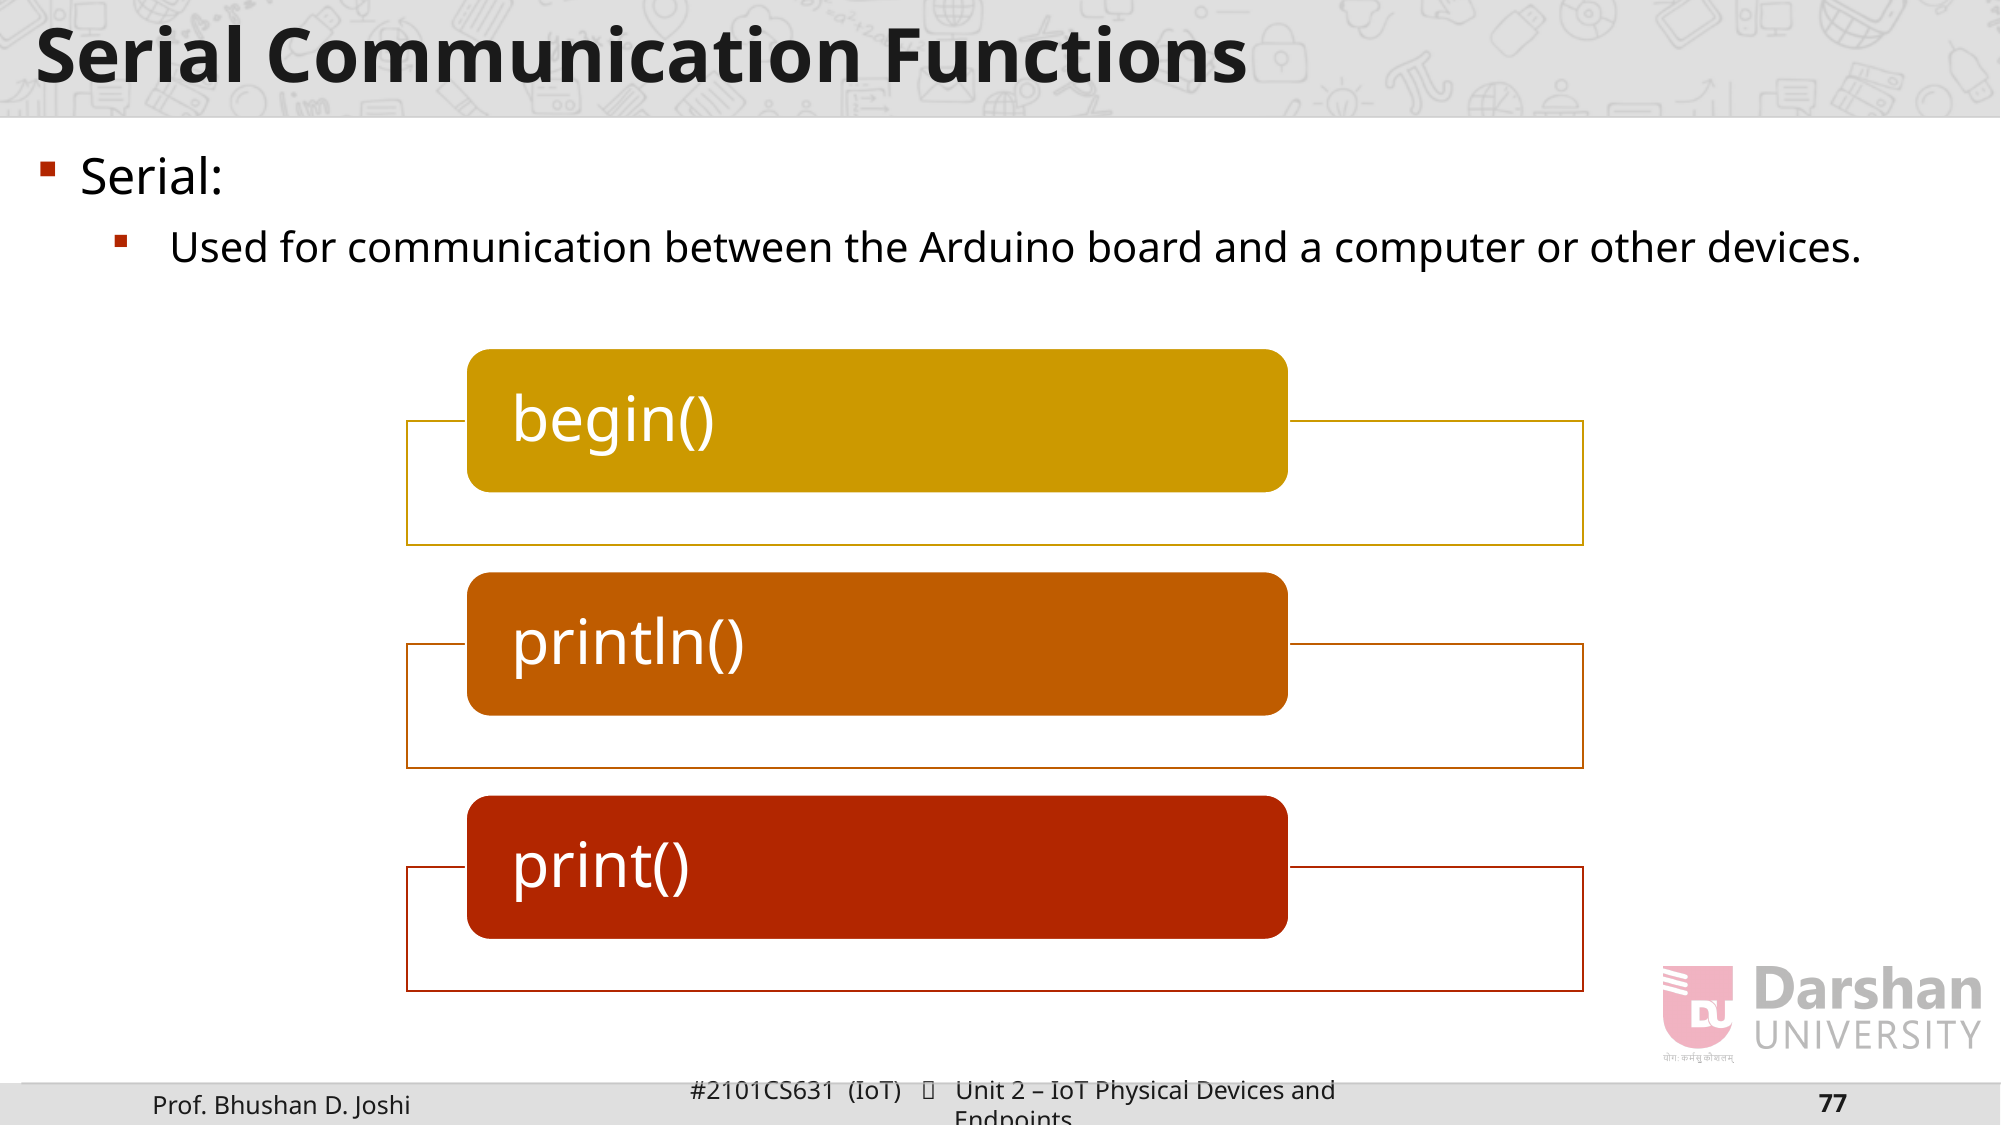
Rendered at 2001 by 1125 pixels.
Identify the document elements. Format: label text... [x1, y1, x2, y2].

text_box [407, 341, 1584, 998]
list Serial: Used for communication between the Arduino board and a computer or other devices. [21, 143, 1979, 1061]
title Serial Communication Functions [0, 0, 2000, 117]
